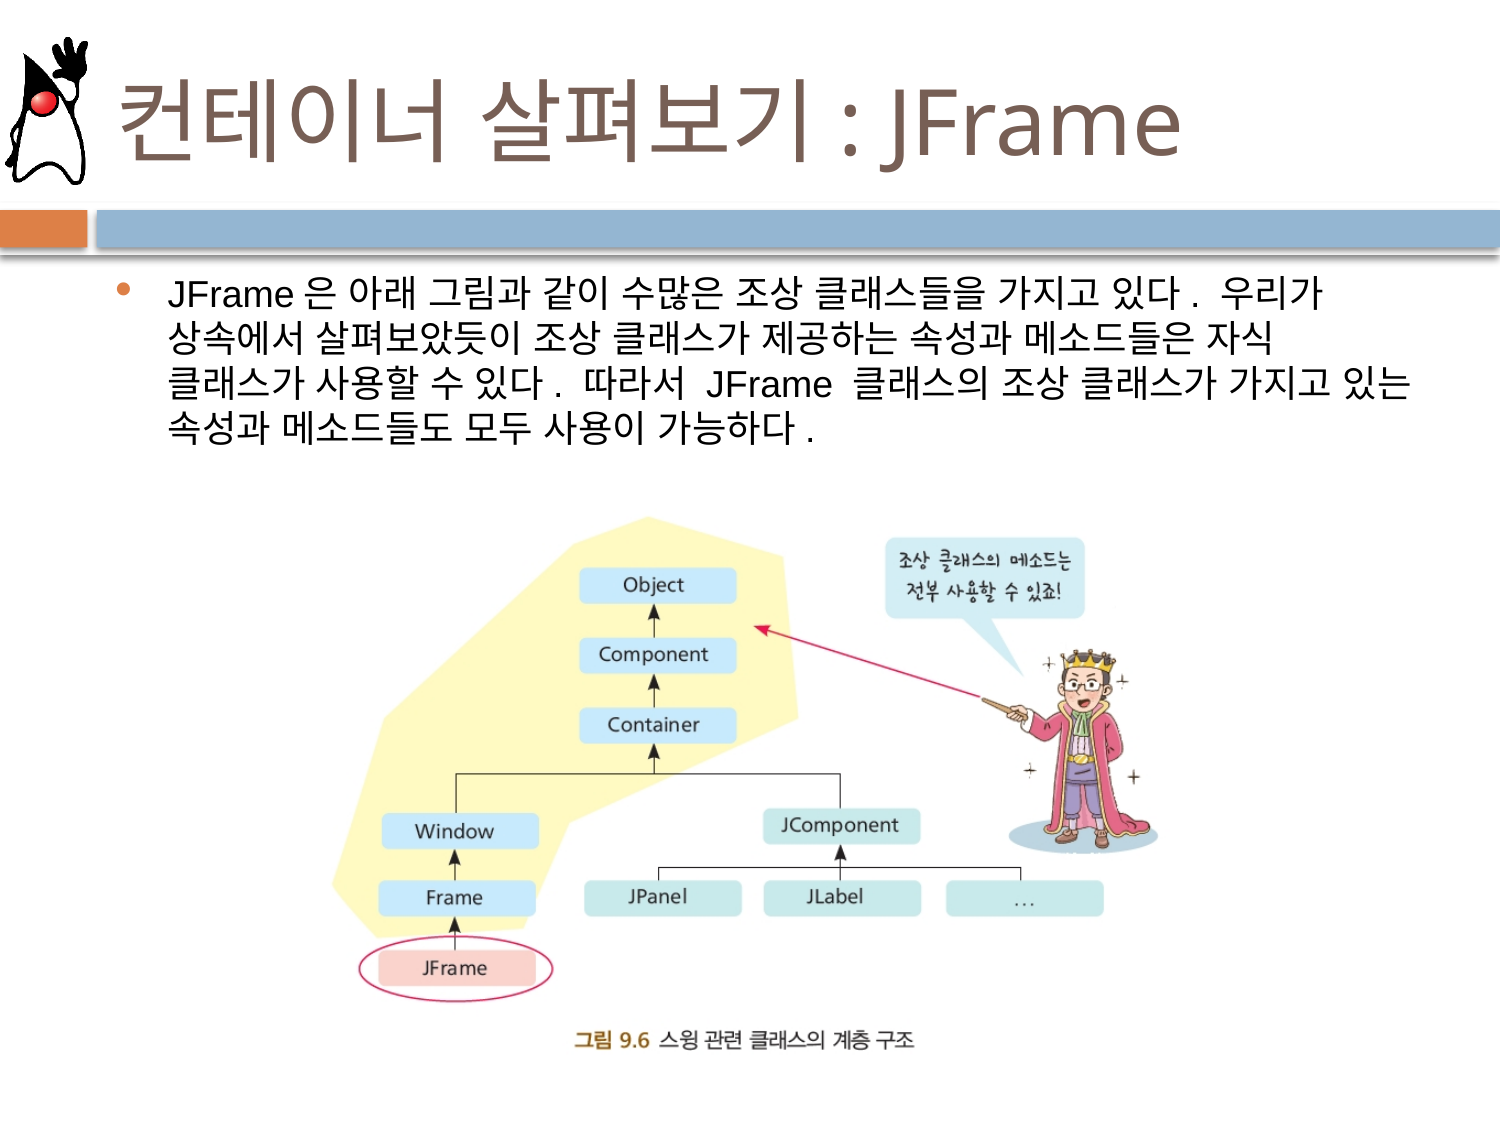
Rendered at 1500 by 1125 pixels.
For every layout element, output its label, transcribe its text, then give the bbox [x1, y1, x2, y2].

picture [5, 37, 88, 185]
title 컨테이너 살펴보기: JFrame [100, 37, 1438, 200]
list JFrame은 아래 그림과 같이 수많은 조상 클래스들을 가지고 있다. 우리가 상속에서 살펴보았듯이 조상 클래스가 제공하는 속성과 메소드들은 자식 클래스가 사용할 수 있다. 따라서 JFrame 클래스의 조상 클래스가 가지고 있는 속성과 메소드들도 모두 사용이 가능하다. [100, 262, 1438, 1000]
picture [329, 508, 1171, 1063]
